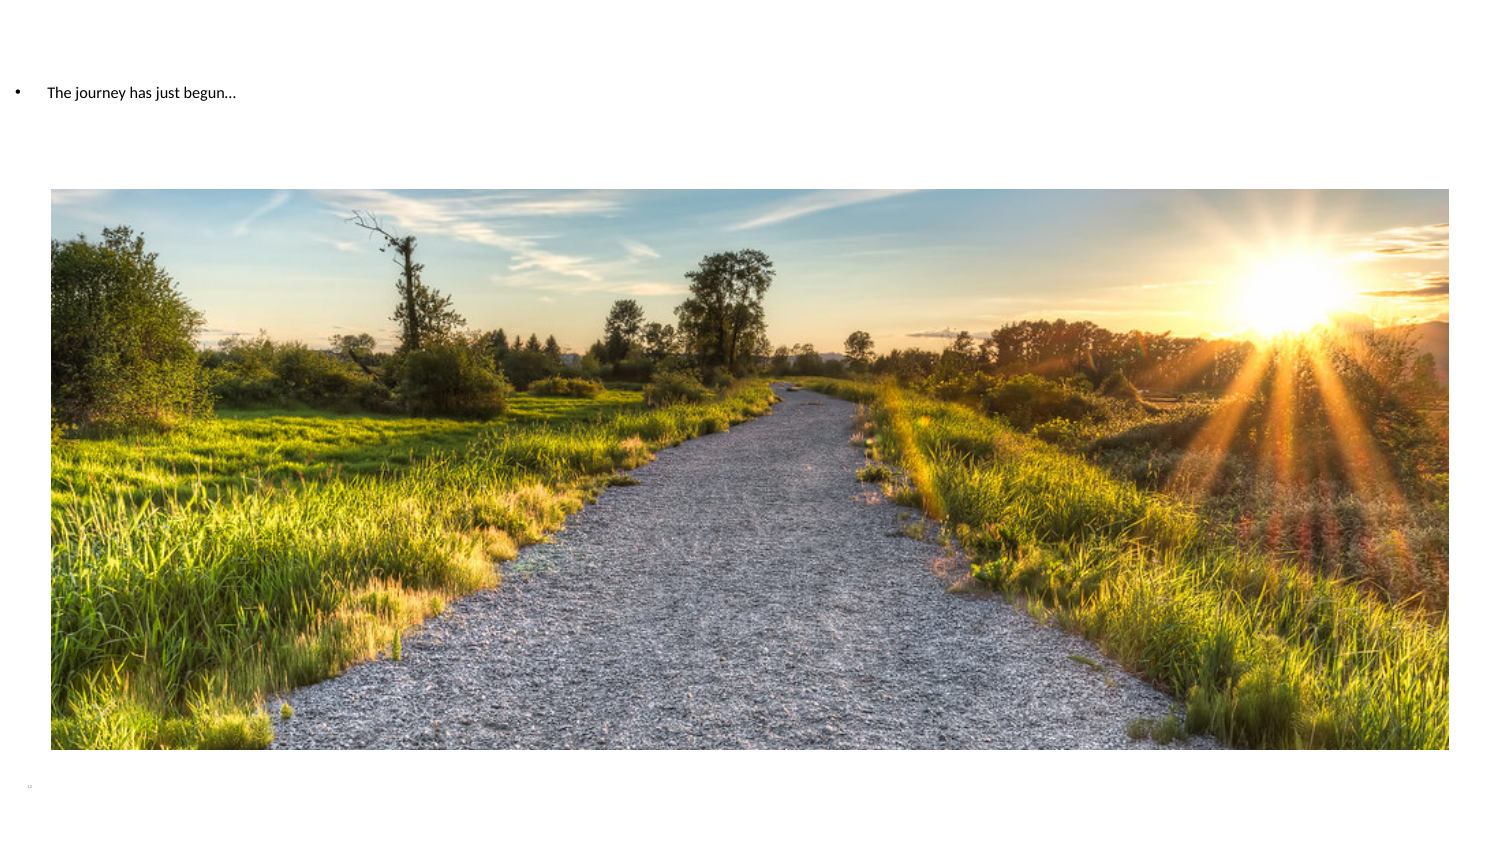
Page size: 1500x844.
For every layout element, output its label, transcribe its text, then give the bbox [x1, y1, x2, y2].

slide_number 12 [0, 774, 47, 799]
list The journey has just begun… [0, 77, 1407, 110]
picture [51, 188, 1449, 750]
